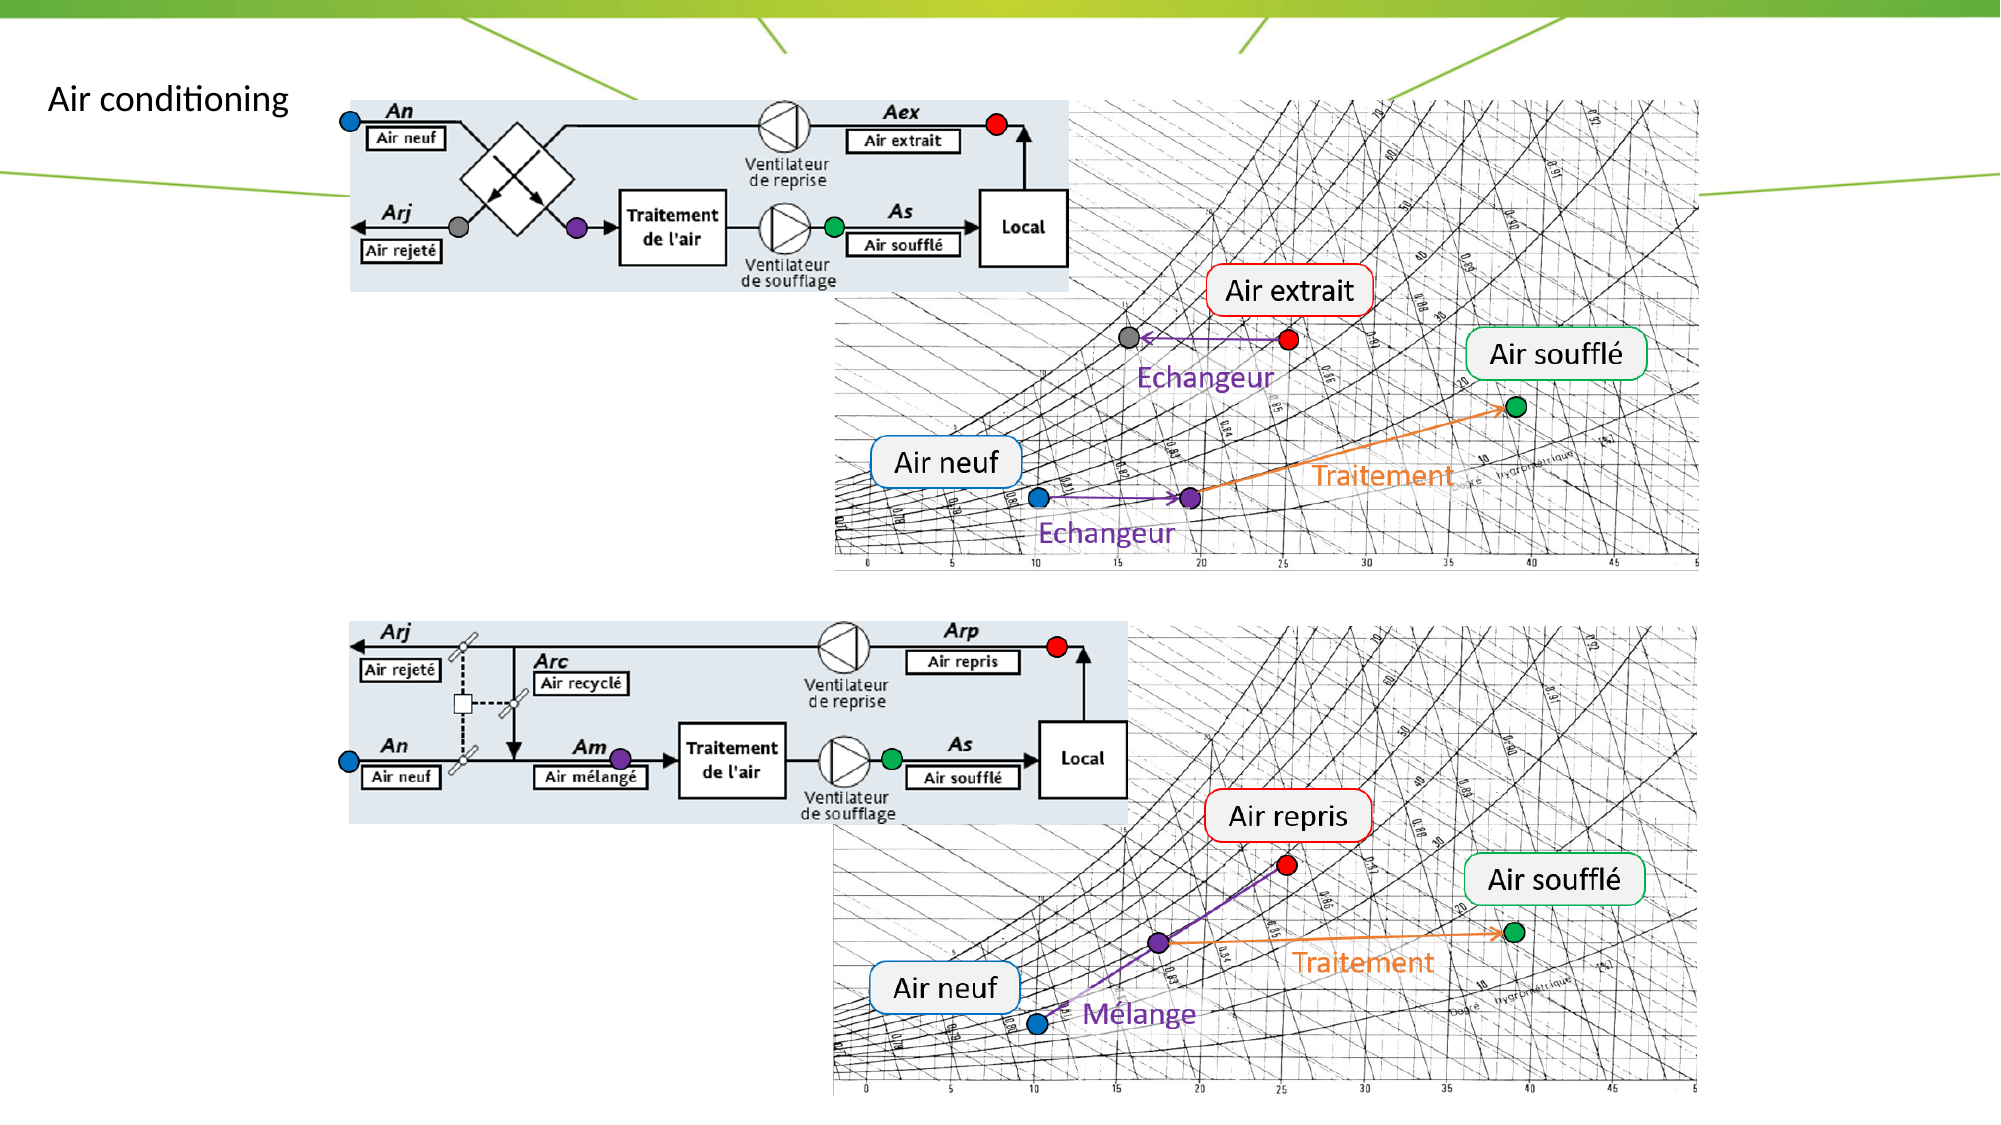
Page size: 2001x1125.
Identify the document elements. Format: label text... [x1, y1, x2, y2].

text_box Air conditioning [33, 66, 305, 127]
picture [338, 621, 1698, 1097]
picture [0, 0, 2000, 572]
